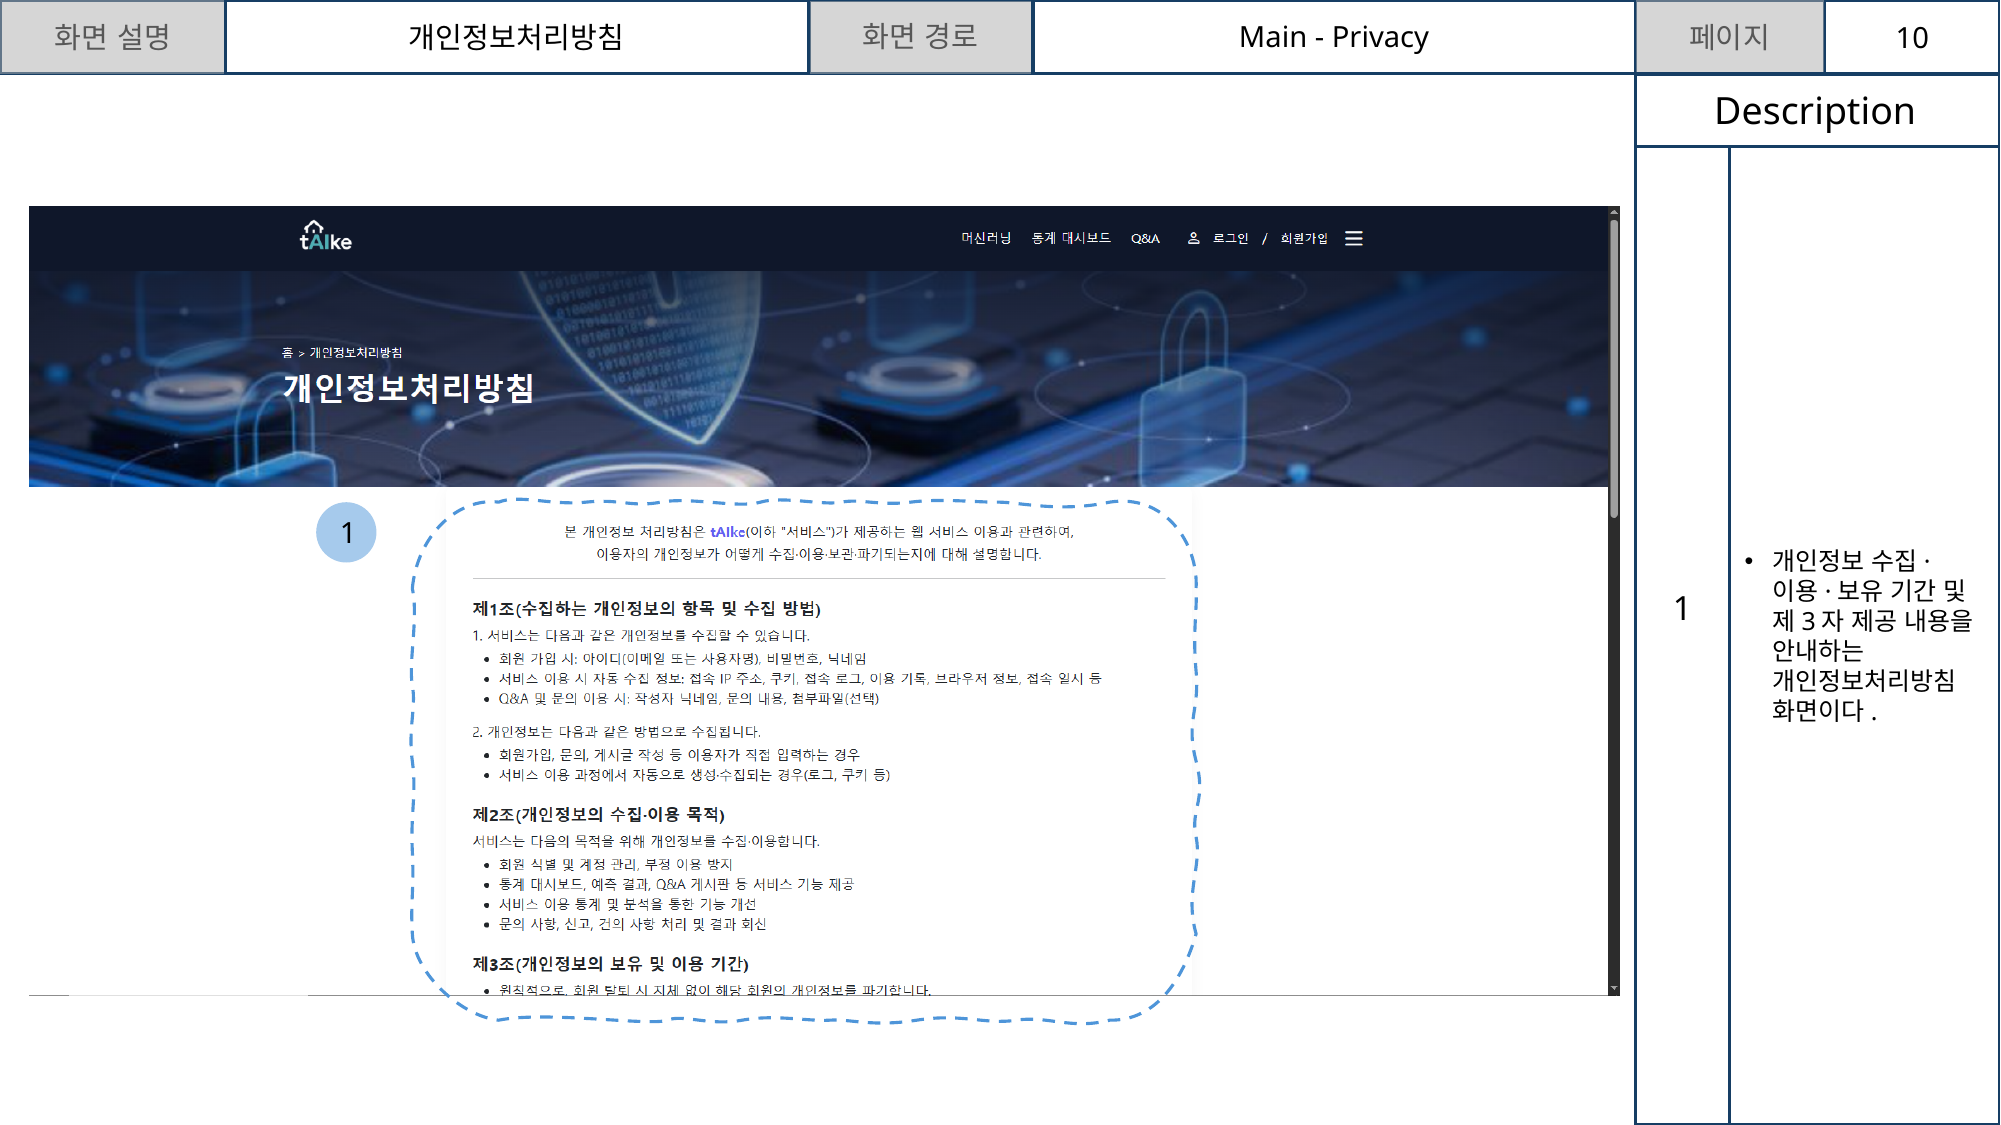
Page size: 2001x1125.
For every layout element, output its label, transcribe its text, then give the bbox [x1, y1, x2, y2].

text_box [227, 0, 808, 75]
picture [28, 206, 1621, 996]
text_box 개인정보 수집·이용·보유 기간 및 제3자 제공 내용을 안내하는 개인정보처리방침 화면이다. [1731, 538, 1997, 733]
text_box [1731, 147, 2000, 1125]
text_box [1637, 0, 1823, 73]
text_box [810, 0, 1032, 75]
text_box [1634, 73, 2000, 145]
text_box [0, 0, 225, 75]
text_box [1826, 0, 2000, 73]
text_box [1032, 0, 1634, 75]
text_box [445, 996, 1164, 1026]
text_box 1 [1635, 579, 1729, 635]
text_box [1634, 148, 1728, 1125]
